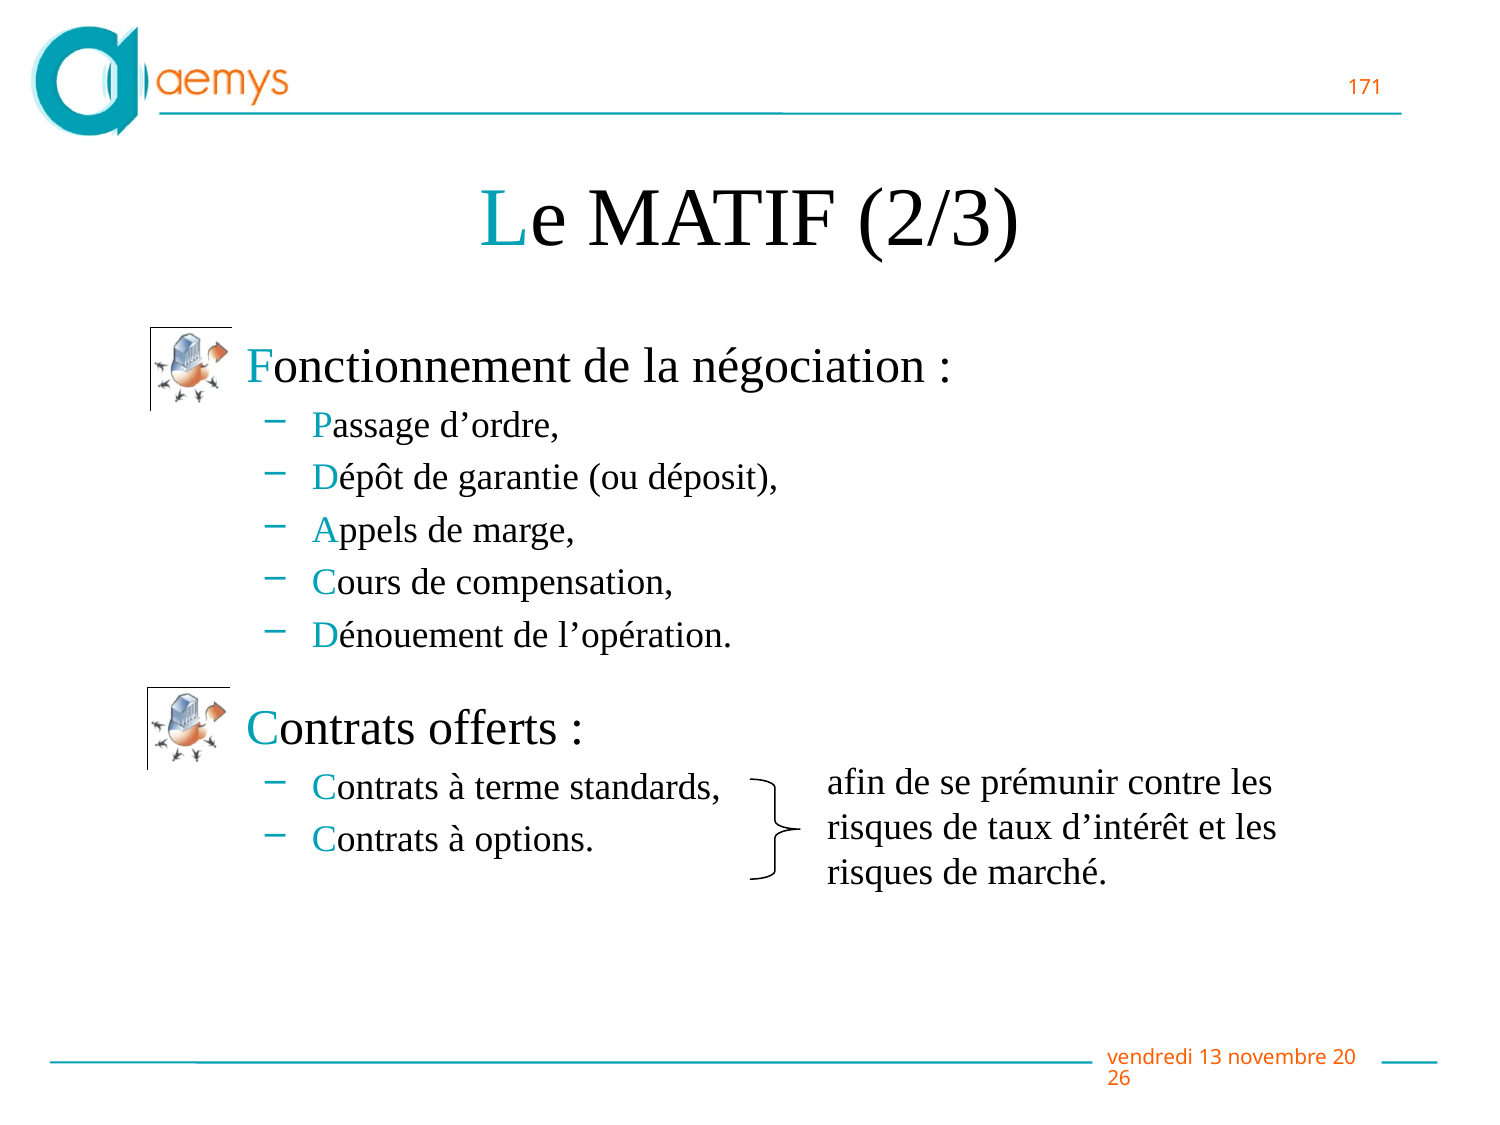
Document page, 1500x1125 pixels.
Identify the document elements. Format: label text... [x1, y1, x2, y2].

picture [149, 327, 233, 411]
text_box afin de se prémunir contre les risques de taux d’intérêt et les risques de marché. [812, 749, 1350, 900]
picture [147, 687, 231, 771]
text_box [749, 779, 800, 880]
title Le MATIF (2/3) [112, 137, 1388, 288]
picture [29, 24, 290, 138]
list Fonctionnement de la négociation : Passage d’ordre, Dépôt de garantie (ou déposit), Appels de marge, Cours de compensation, Dénouement de l’opération. Contrats offerts : Contrats à terme standards, Contrats à options. [174, 324, 976, 901]
